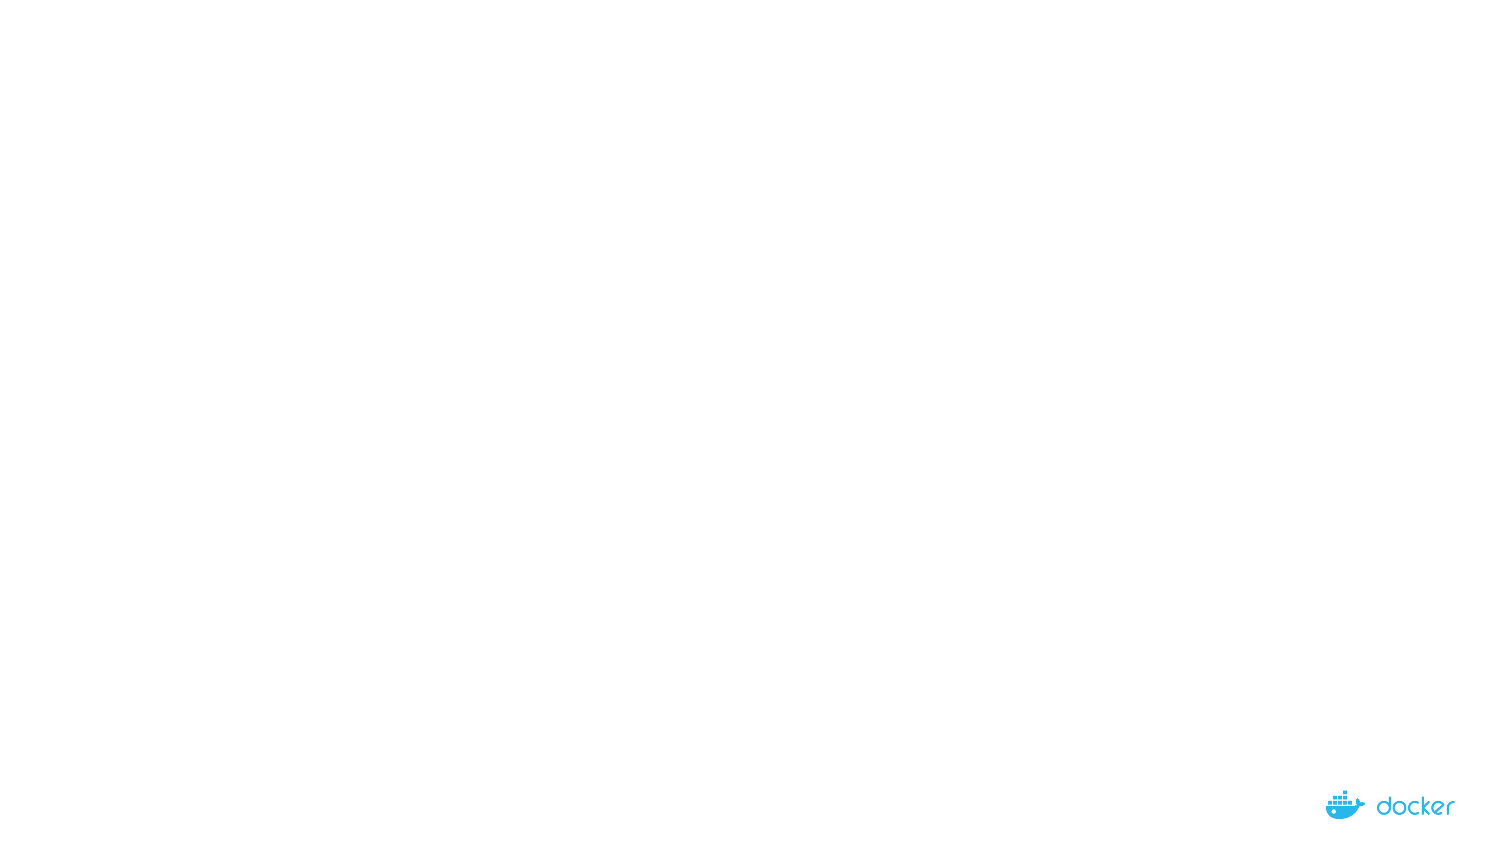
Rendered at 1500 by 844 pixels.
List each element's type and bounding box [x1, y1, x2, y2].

picture [1325, 788, 1456, 820]
